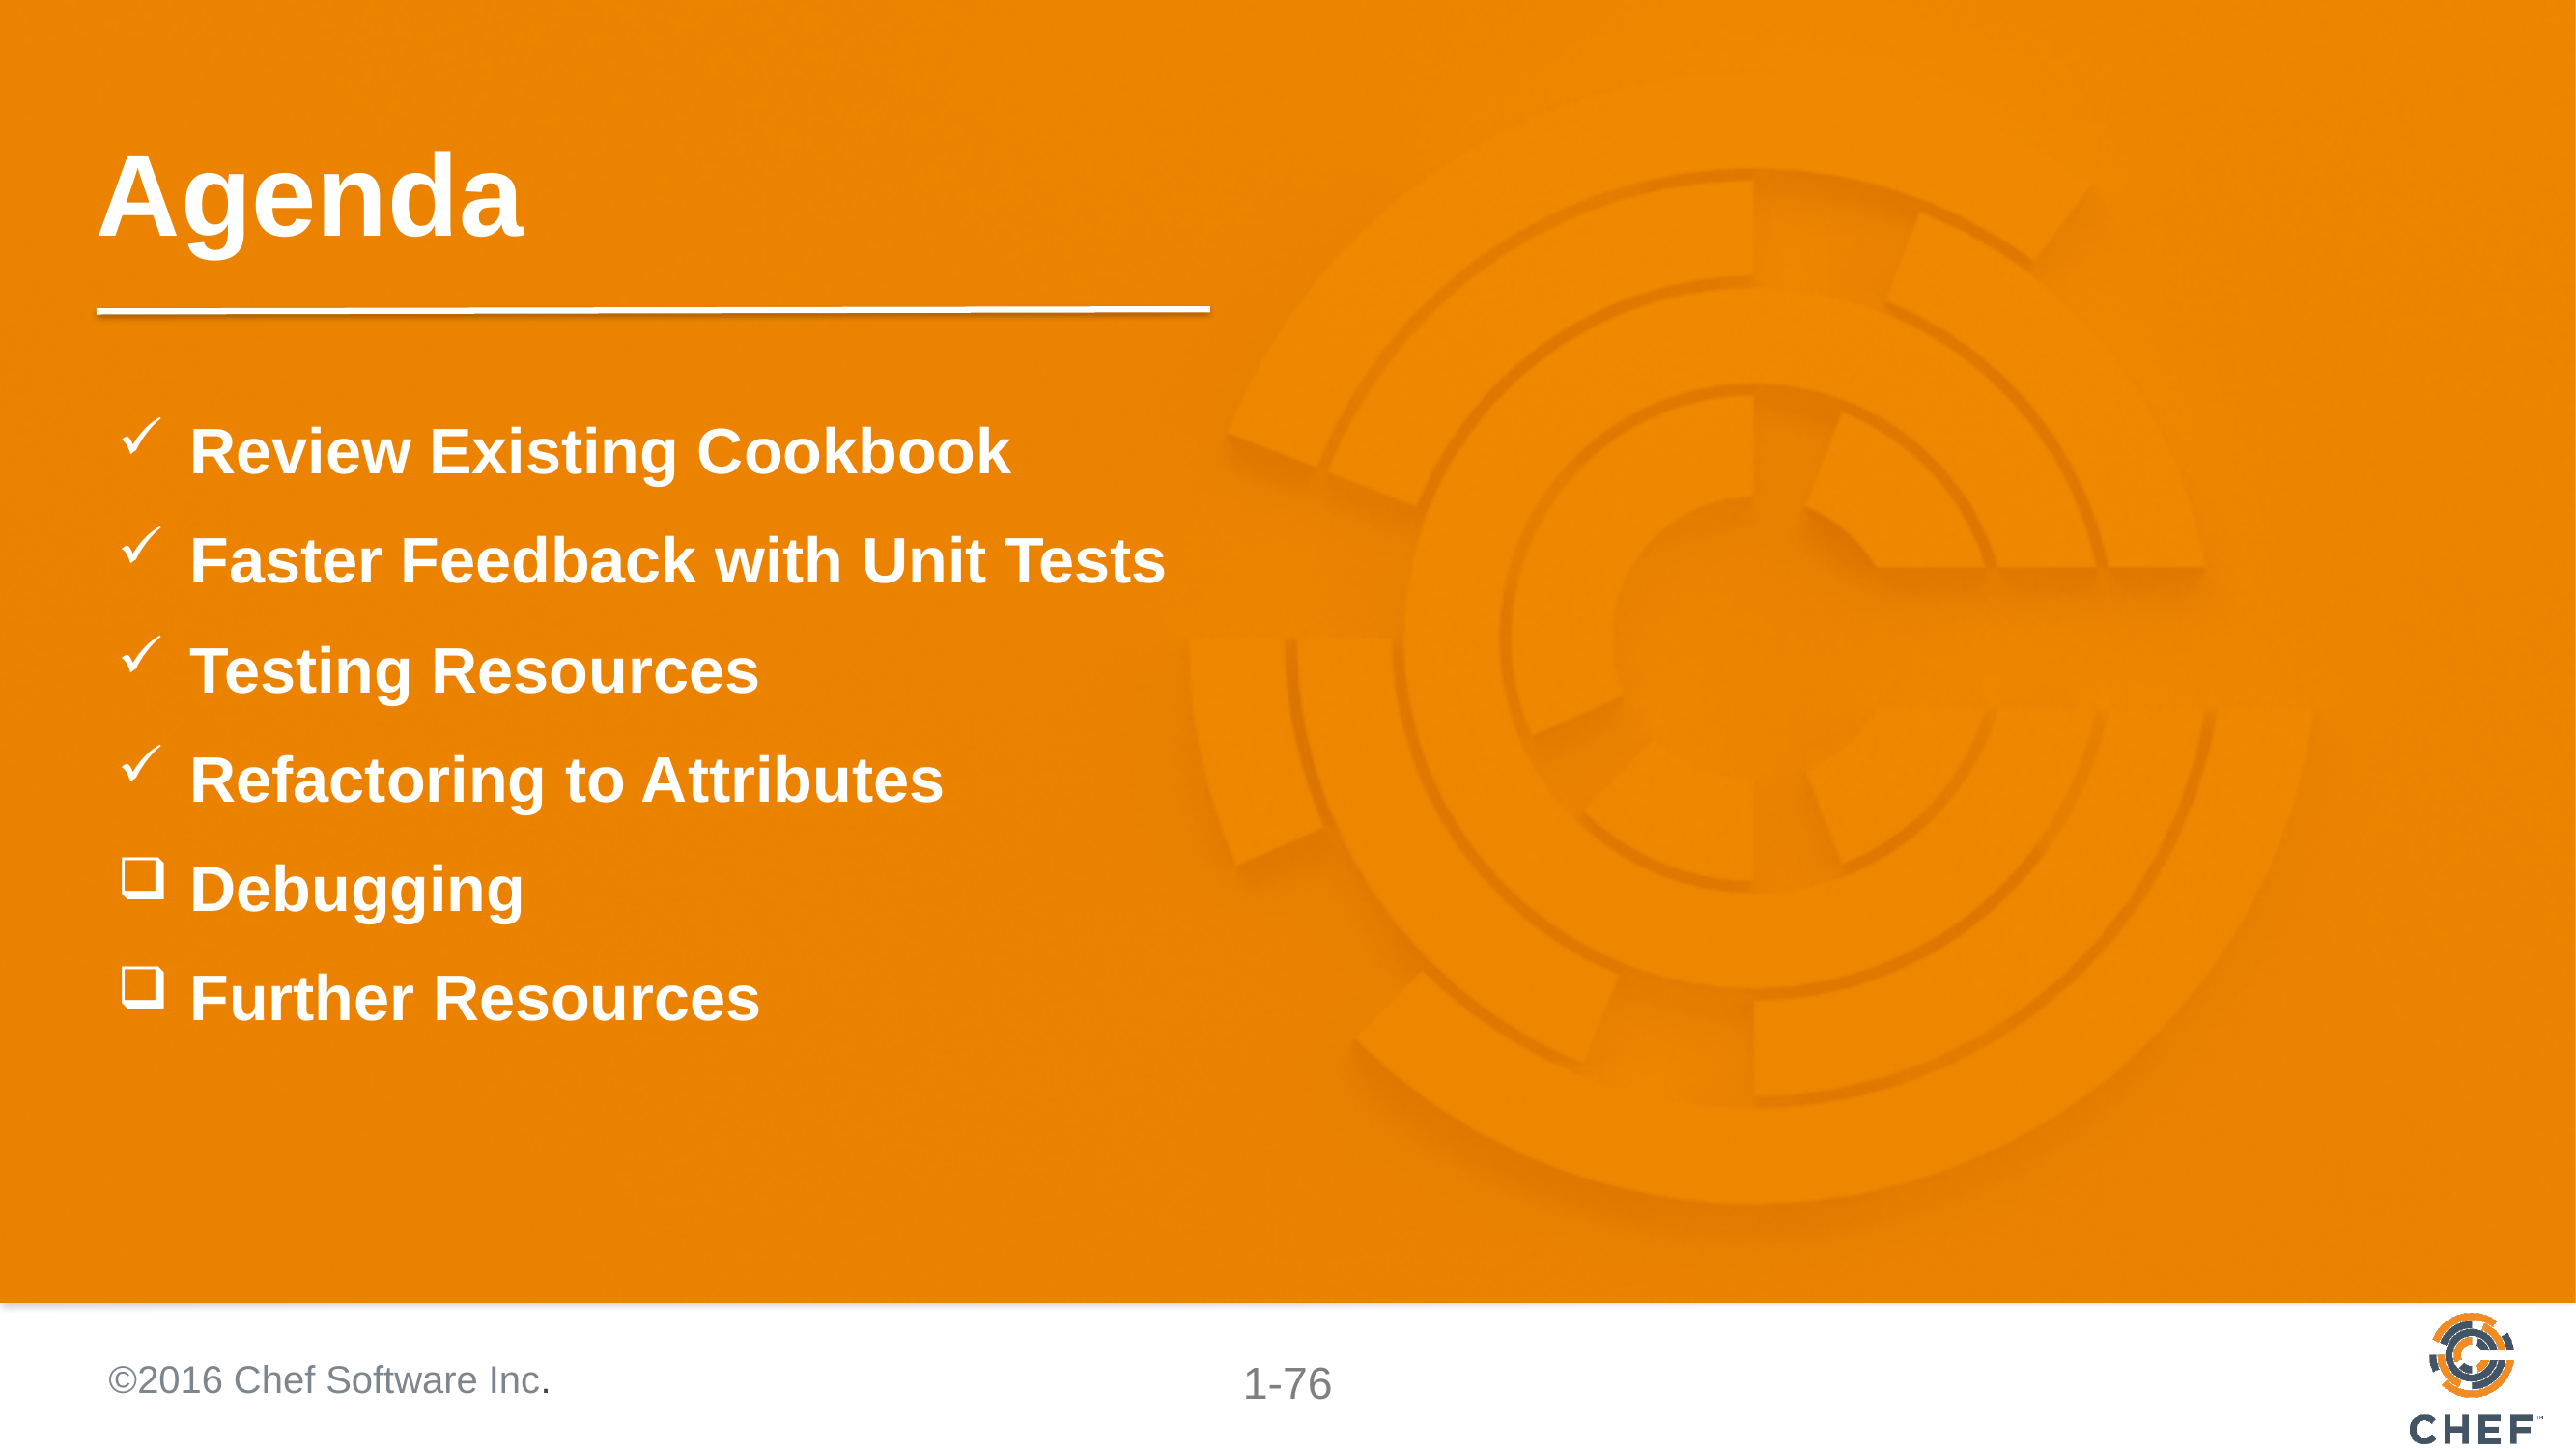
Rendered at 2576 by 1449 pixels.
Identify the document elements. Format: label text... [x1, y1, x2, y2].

title Agenda [96, 135, 1210, 268]
picture [0, 0, 2576, 1449]
list Review Existing Cookbook Faster Feedback with Unit Tests Testing Resources Refactoring to Attributes Debugging Further Resources [102, 402, 1210, 1142]
